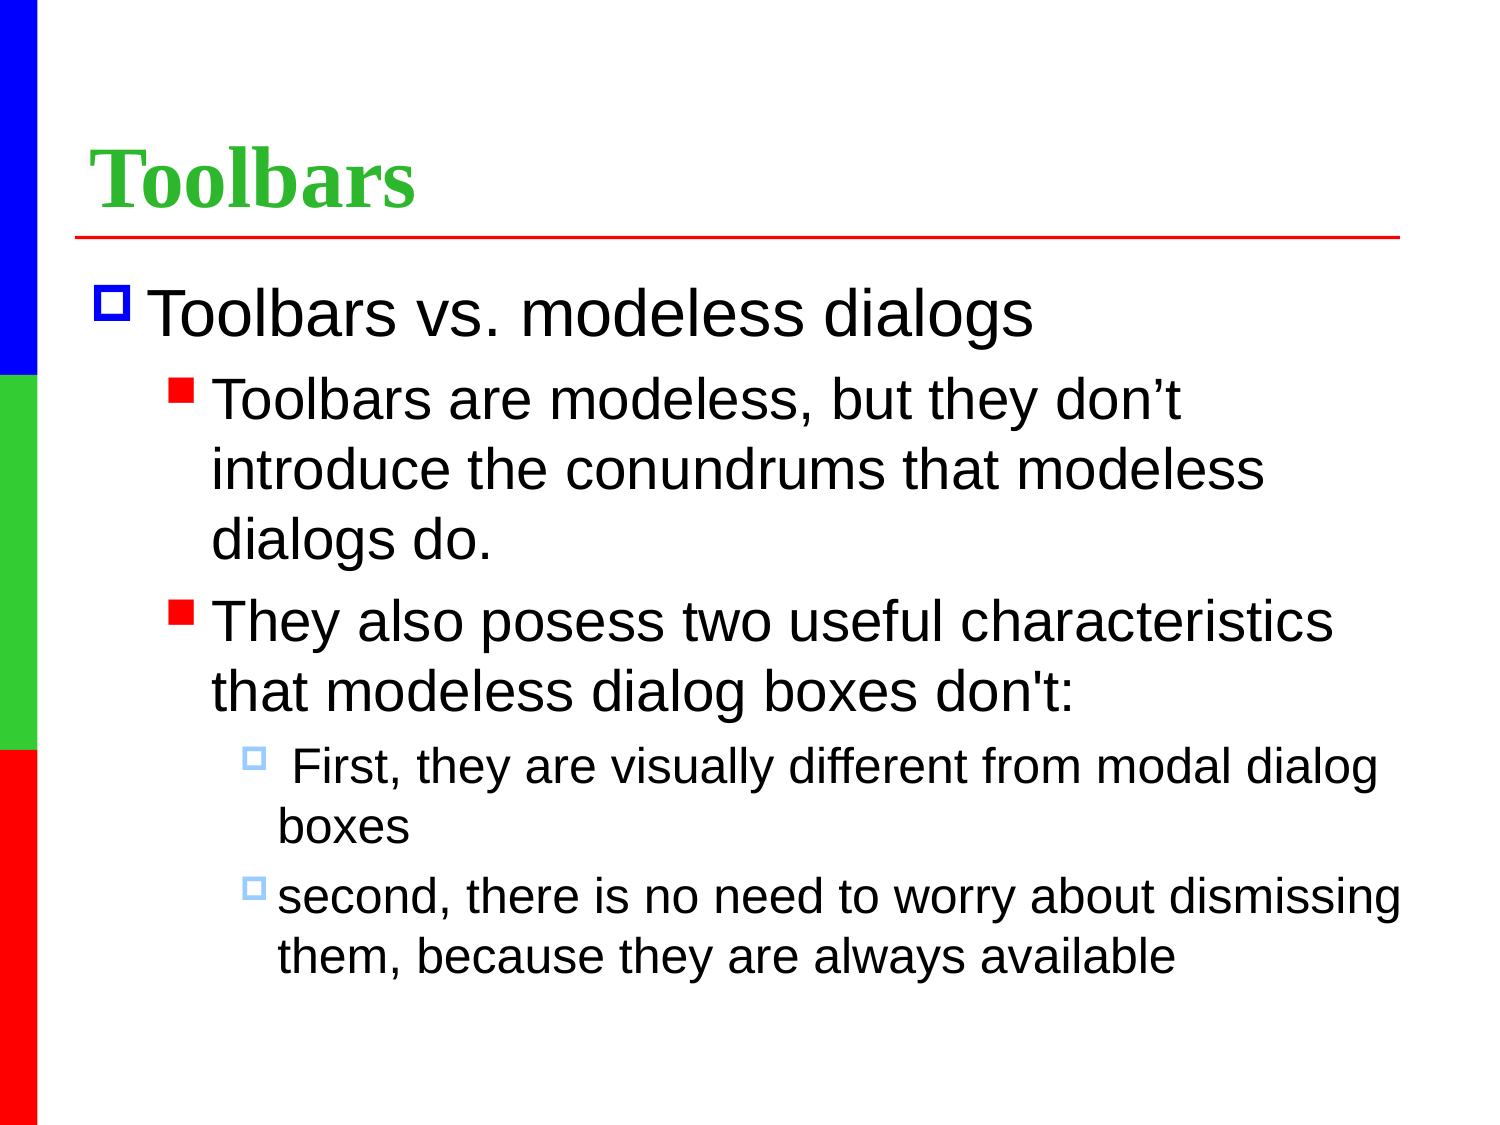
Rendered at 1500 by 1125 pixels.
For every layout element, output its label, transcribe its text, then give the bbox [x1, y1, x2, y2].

title Toolbars [74, 45, 1426, 233]
list Toolbars vs. modeless dialogs Toolbars are modeless, but they don’t introduce the conundrums that modeless dialogs do. They also posess two useful characteristics that modeless dialog boxes don't: First, they are visually different from modal dialog boxes second, there is no need to worry about dismissing them, because they are always available [74, 262, 1426, 1006]
